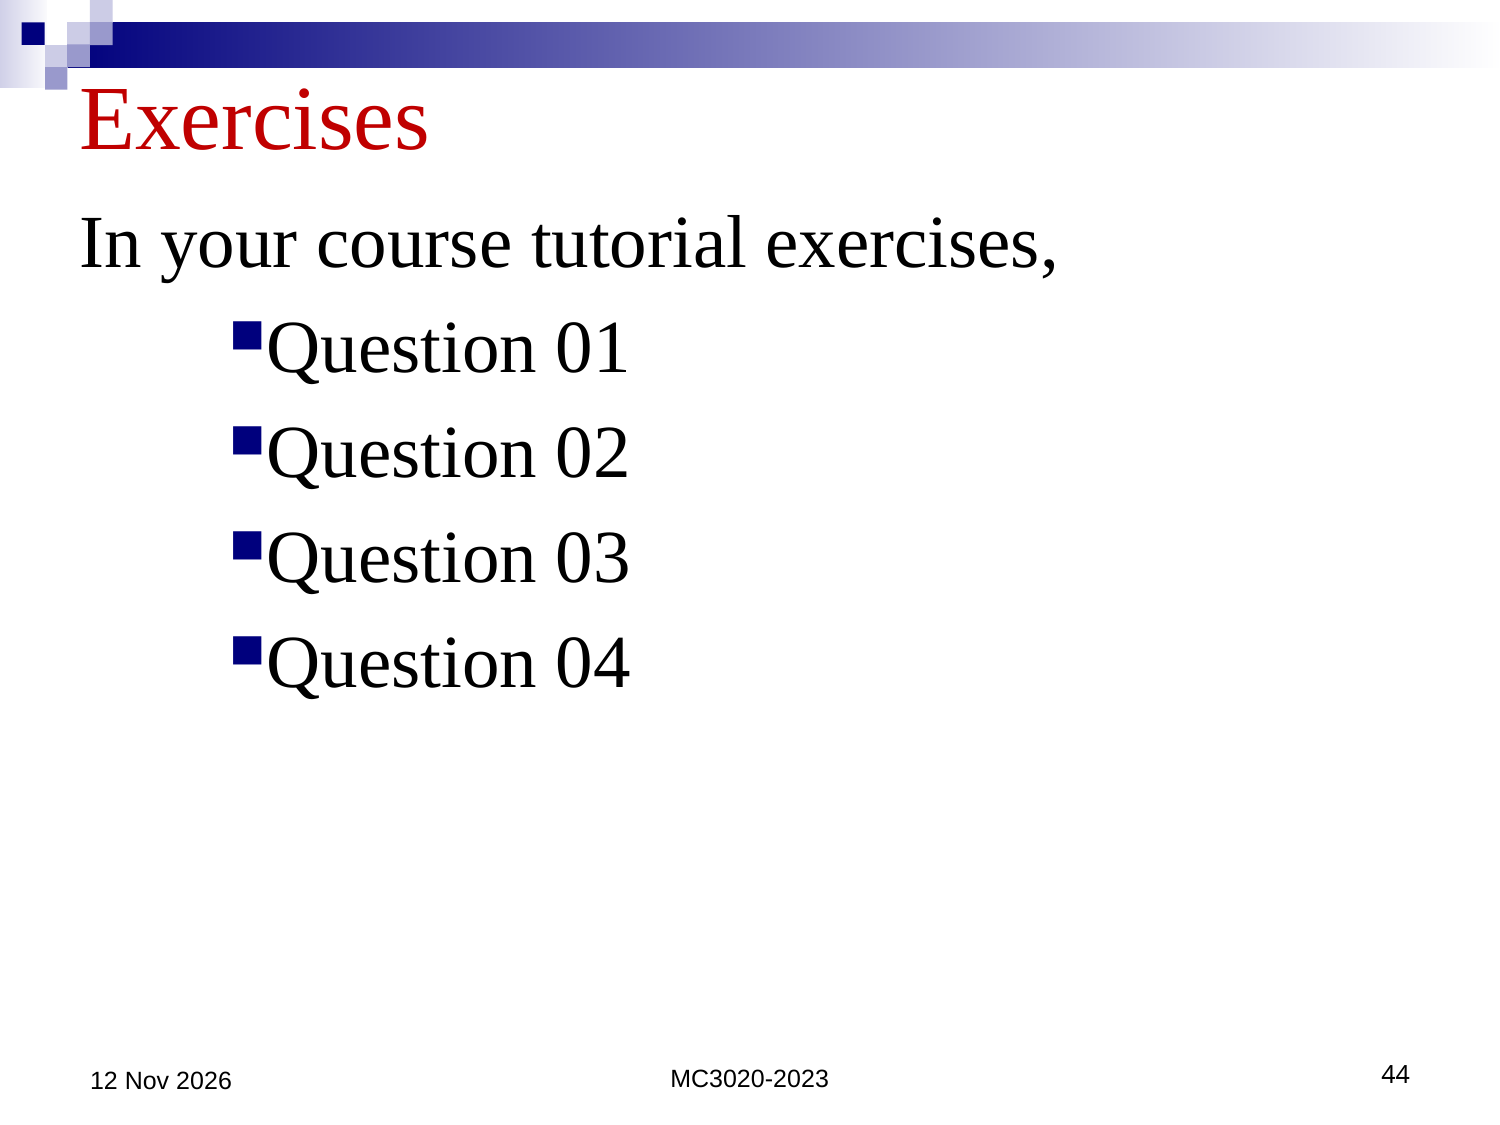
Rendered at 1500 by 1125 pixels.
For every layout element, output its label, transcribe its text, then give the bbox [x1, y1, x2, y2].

title Exercises [64, 0, 1415, 184]
footer MC3020-2023 [512, 1025, 988, 1100]
slide_number 16-May-23 [75, 1024, 425, 1103]
list In your course tutorial exercises, Question 01 Question 02 Question 03 Question 04 [64, 184, 1415, 822]
slide_number 44 [1074, 1025, 1425, 1100]
